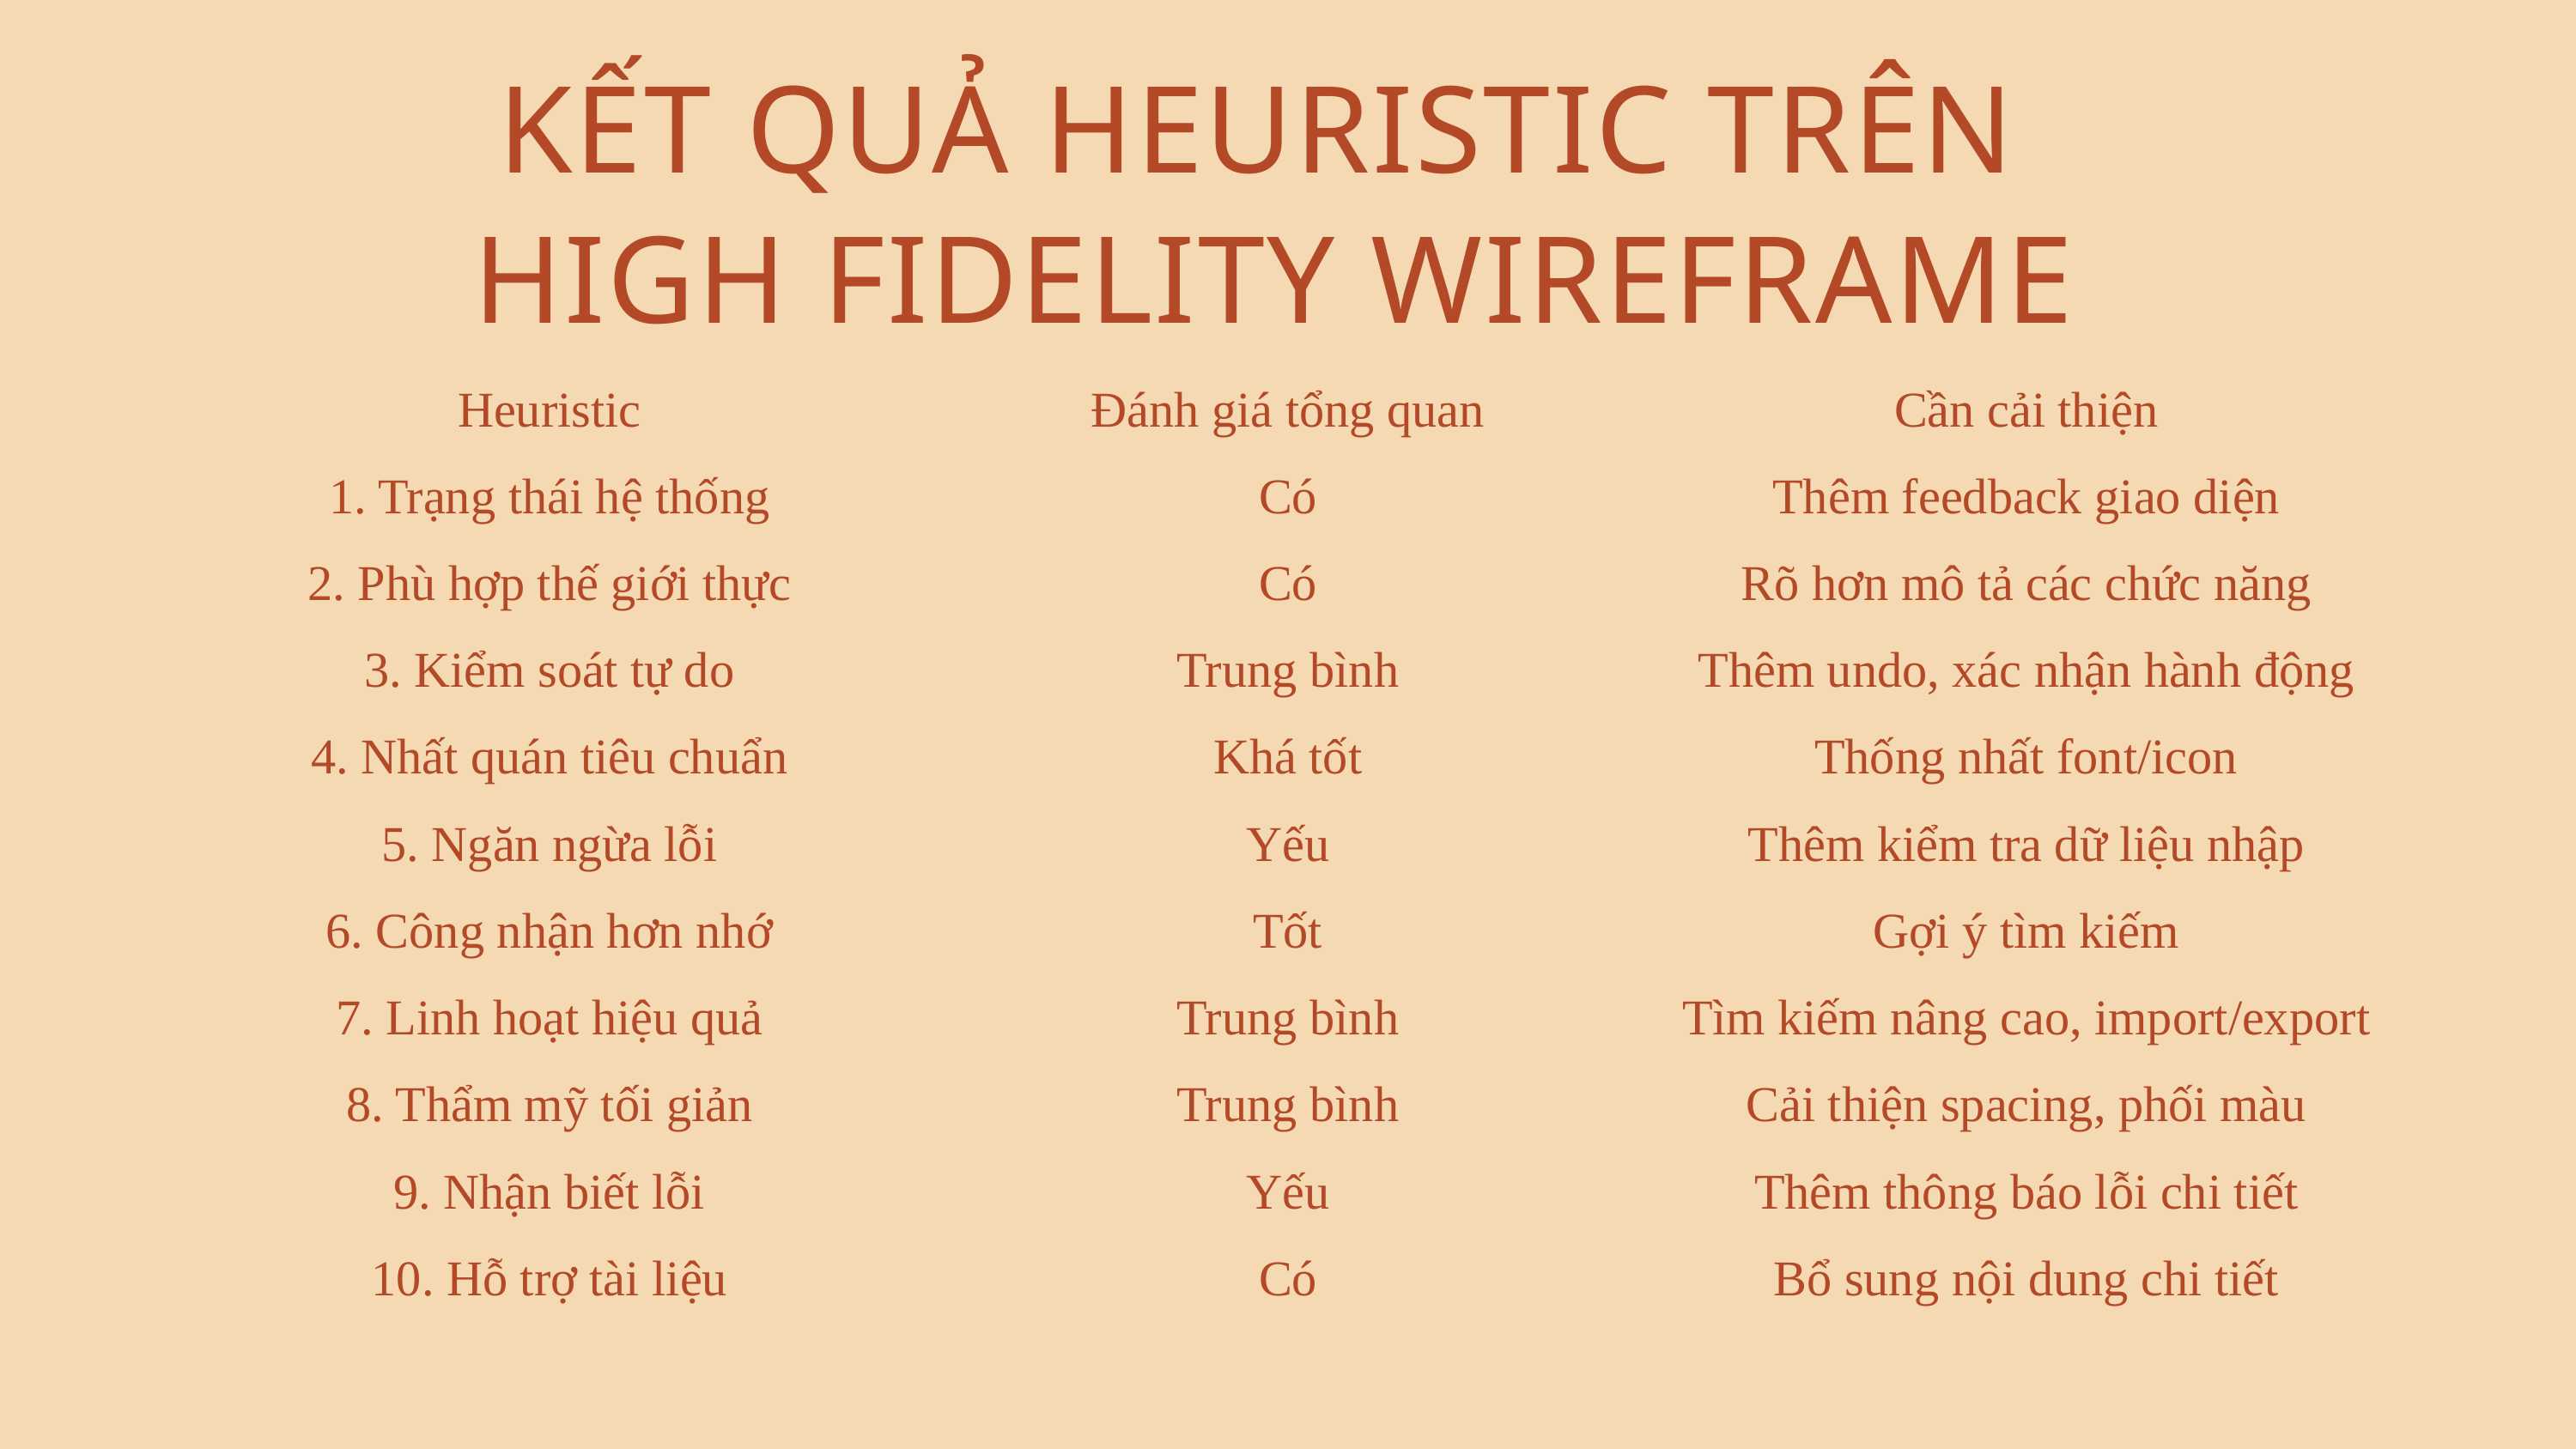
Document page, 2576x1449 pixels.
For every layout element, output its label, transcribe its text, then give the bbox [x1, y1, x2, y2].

table_cell Thêm kiểm tra dữ liệu nhập [1657, 801, 2396, 888]
table_cell 2. Phù hợp thế giới thực [180, 540, 919, 627]
table_header Cần cải thiện [1657, 367, 2396, 453]
table_cell Trung bình [919, 1061, 1657, 1149]
table_cell Khá tốt [919, 714, 1657, 801]
table_cell Có [919, 540, 1657, 627]
table_cell Có [919, 453, 1657, 540]
table_cell 10. Hỗ trợ tài liệu [180, 1235, 919, 1322]
table_cell Gợi ý tìm kiếm [1657, 888, 2396, 974]
table_cell Tìm kiếm nâng cao, import/export [1657, 974, 2396, 1061]
table_cell 9. Nhận biết lỗi [180, 1149, 919, 1235]
text_box KẾT QUẢ HEURISTIC TRÊN HIGH FIDELITY WIREFRAME [240, 46, 2308, 348]
table_header Đánh giá tổng quan [919, 367, 1657, 453]
table_cell Trung bình [919, 627, 1657, 714]
table_cell 8. Thẩm mỹ tối giản [180, 1061, 919, 1149]
table_cell Trung bình [919, 974, 1657, 1061]
table_cell 5. Ngăn ngừa lỗi [180, 801, 919, 888]
table_cell Thêm feedback giao diện [1657, 453, 2396, 540]
table_cell Thống nhất font/icon [1657, 714, 2396, 801]
table_cell 1. Trạng thái hệ thống [180, 453, 919, 540]
table_cell 7. Linh hoạt hiệu quả [180, 974, 919, 1061]
table_cell Có [919, 1235, 1657, 1322]
table_cell Bổ sung nội dung chi tiết [1657, 1235, 2396, 1322]
table_cell Thêm thông báo lỗi chi tiết [1657, 1149, 2396, 1235]
table_header Heuristic [180, 367, 919, 453]
table_cell 4. Nhất quán tiêu chuẩn [180, 714, 919, 801]
table_cell Yếu [919, 801, 1657, 888]
table_cell Thêm undo, xác nhận hành động [1657, 627, 2396, 714]
table_cell Yếu [919, 1149, 1657, 1235]
table_cell Rõ hơn mô tả các chức năng [1657, 540, 2396, 627]
table_cell Cải thiện spacing, phối màu [1657, 1061, 2396, 1149]
table_cell Tốt [919, 888, 1657, 974]
table_cell 6. Công nhận hơn nhớ [180, 888, 919, 974]
table_cell 3. Kiểm soát tự do [180, 627, 919, 714]
